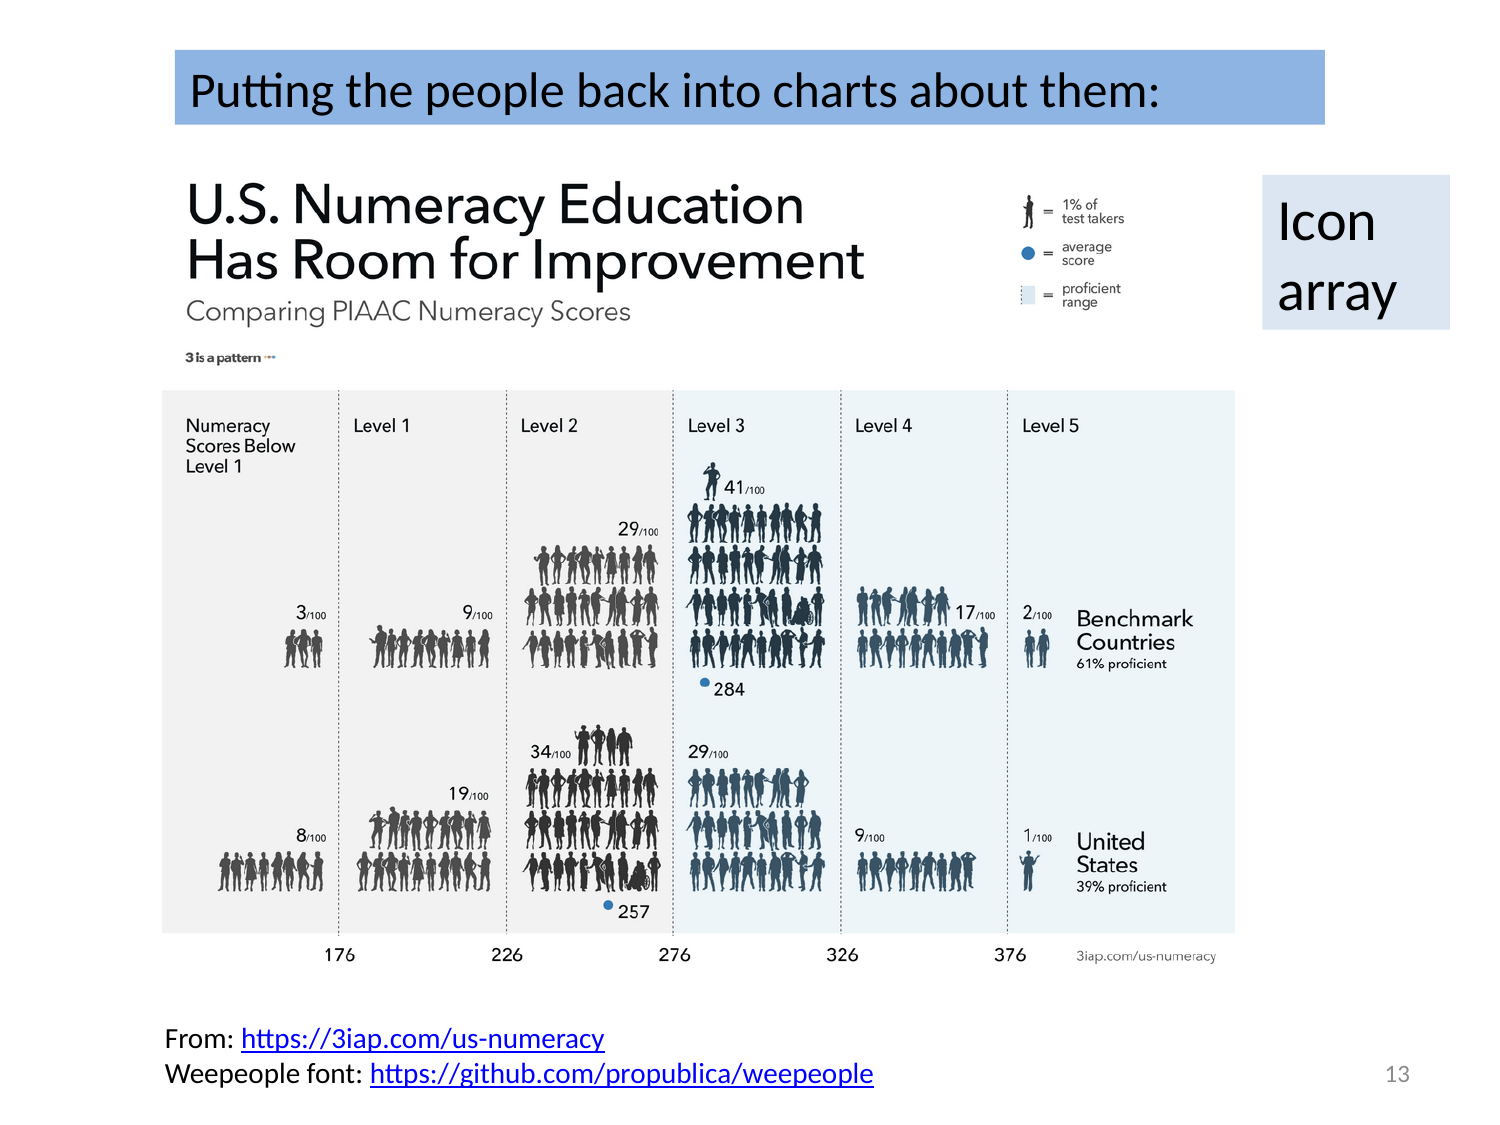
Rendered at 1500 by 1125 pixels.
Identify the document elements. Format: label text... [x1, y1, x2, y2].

picture [162, 171, 1235, 976]
slide_number 13 [1074, 1042, 1425, 1103]
text_box From: https://3iap.com/us-numeracy Weepeople font: https://github.com/propublica/weepeople [150, 1012, 1300, 1098]
text_box Putting the people back into charts about them: [174, 49, 1325, 125]
text_box Icon array [1262, 174, 1450, 330]
